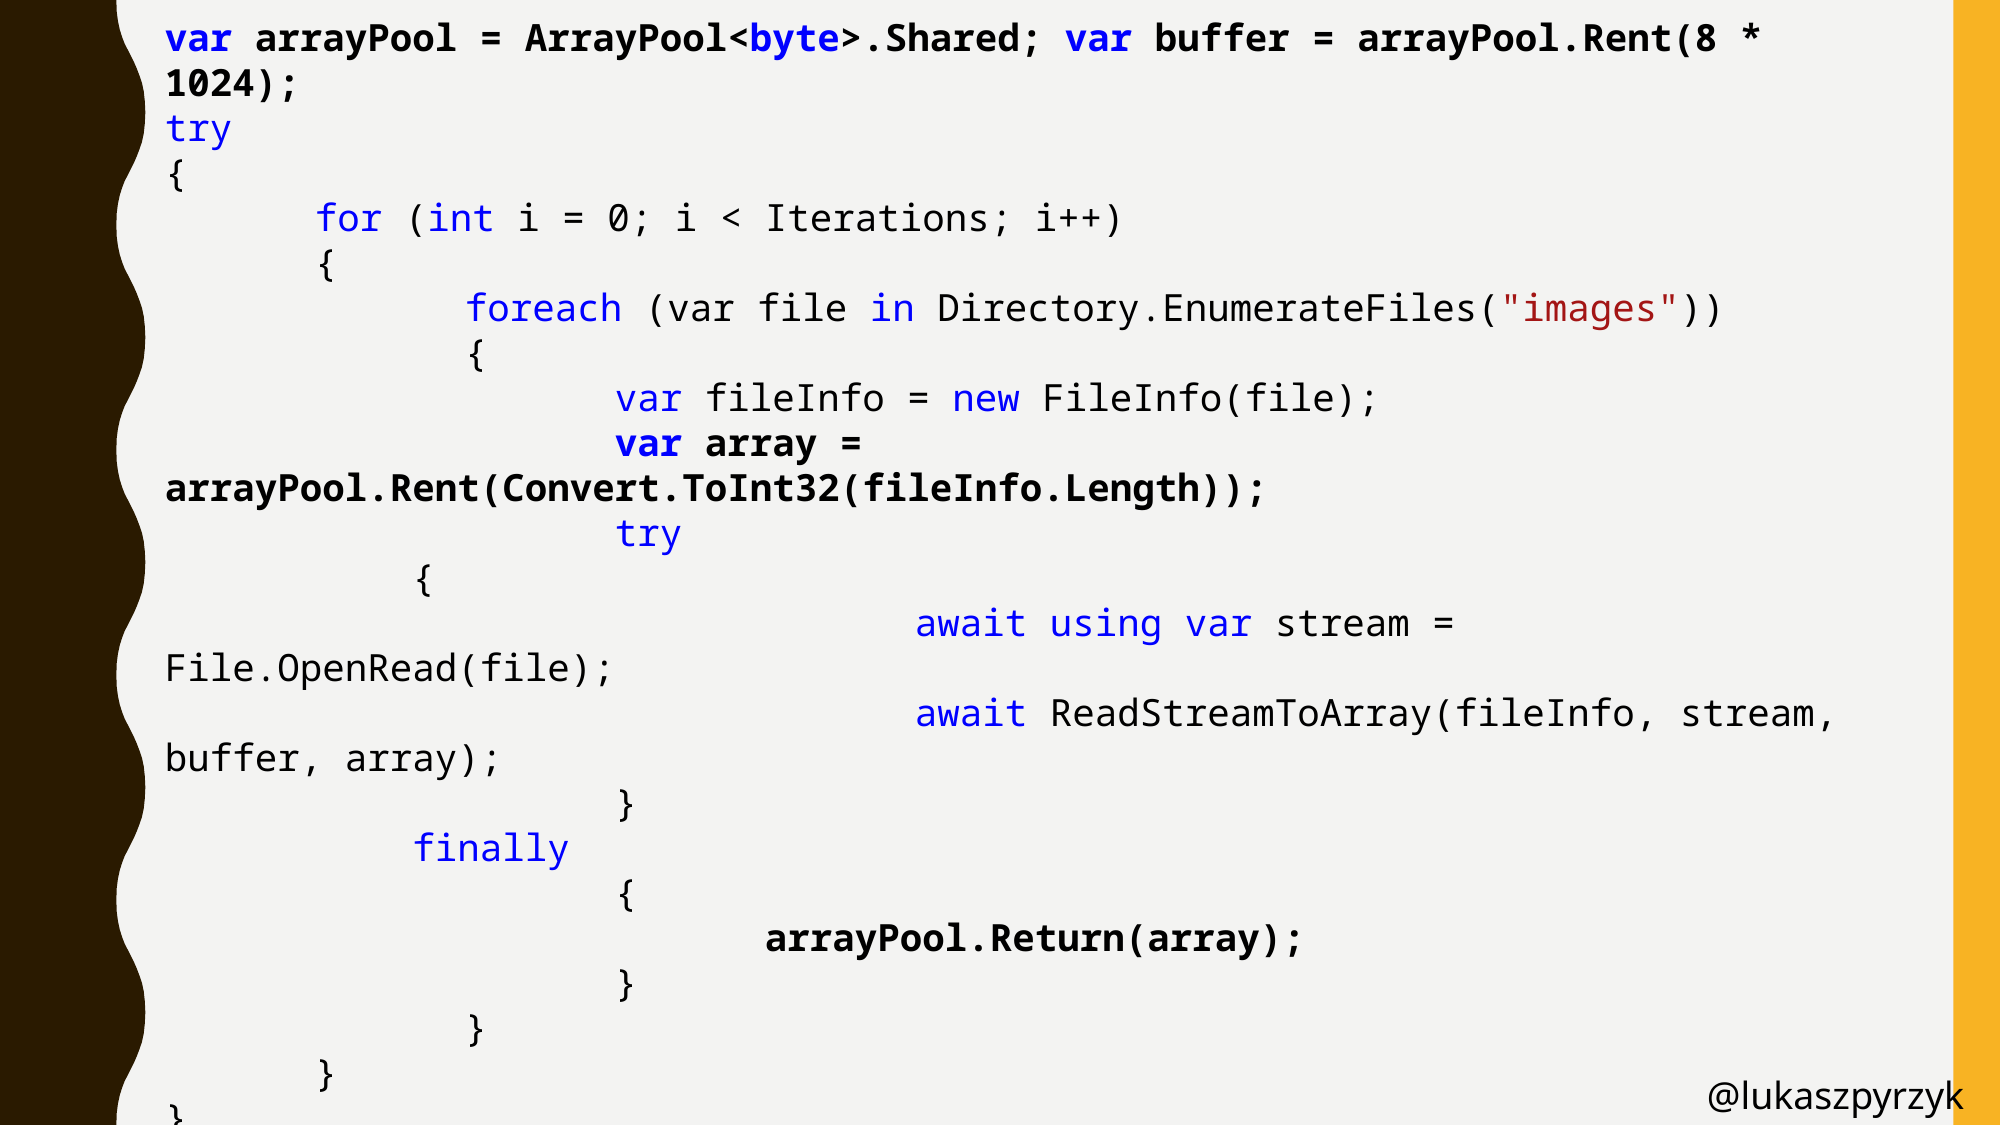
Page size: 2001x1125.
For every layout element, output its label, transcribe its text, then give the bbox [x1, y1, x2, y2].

text_box var arrayPool = ArrayPool<byte>.Shared; var buffer = arrayPool.Rent(8 * 1024); try { for (int i = 0; i < Iterations; i++) { foreach (var file in Directory.EnumerateFiles("images")) { var fileInfo = new FileInfo(file); var array = arrayPool.Rent(Convert.ToInt32(fileInfo.Length)); try { await using var stream = File.OpenRead(file); await ReadStreamToArray(fileInfo, stream, buffer, array); } finally { arrayPool.Return(array); } } } } finally { arrayPool.Return(buffer); } [150, 0, 1934, 1125]
text_box @lukaszpyrzyk [1692, 1064, 2000, 1125]
